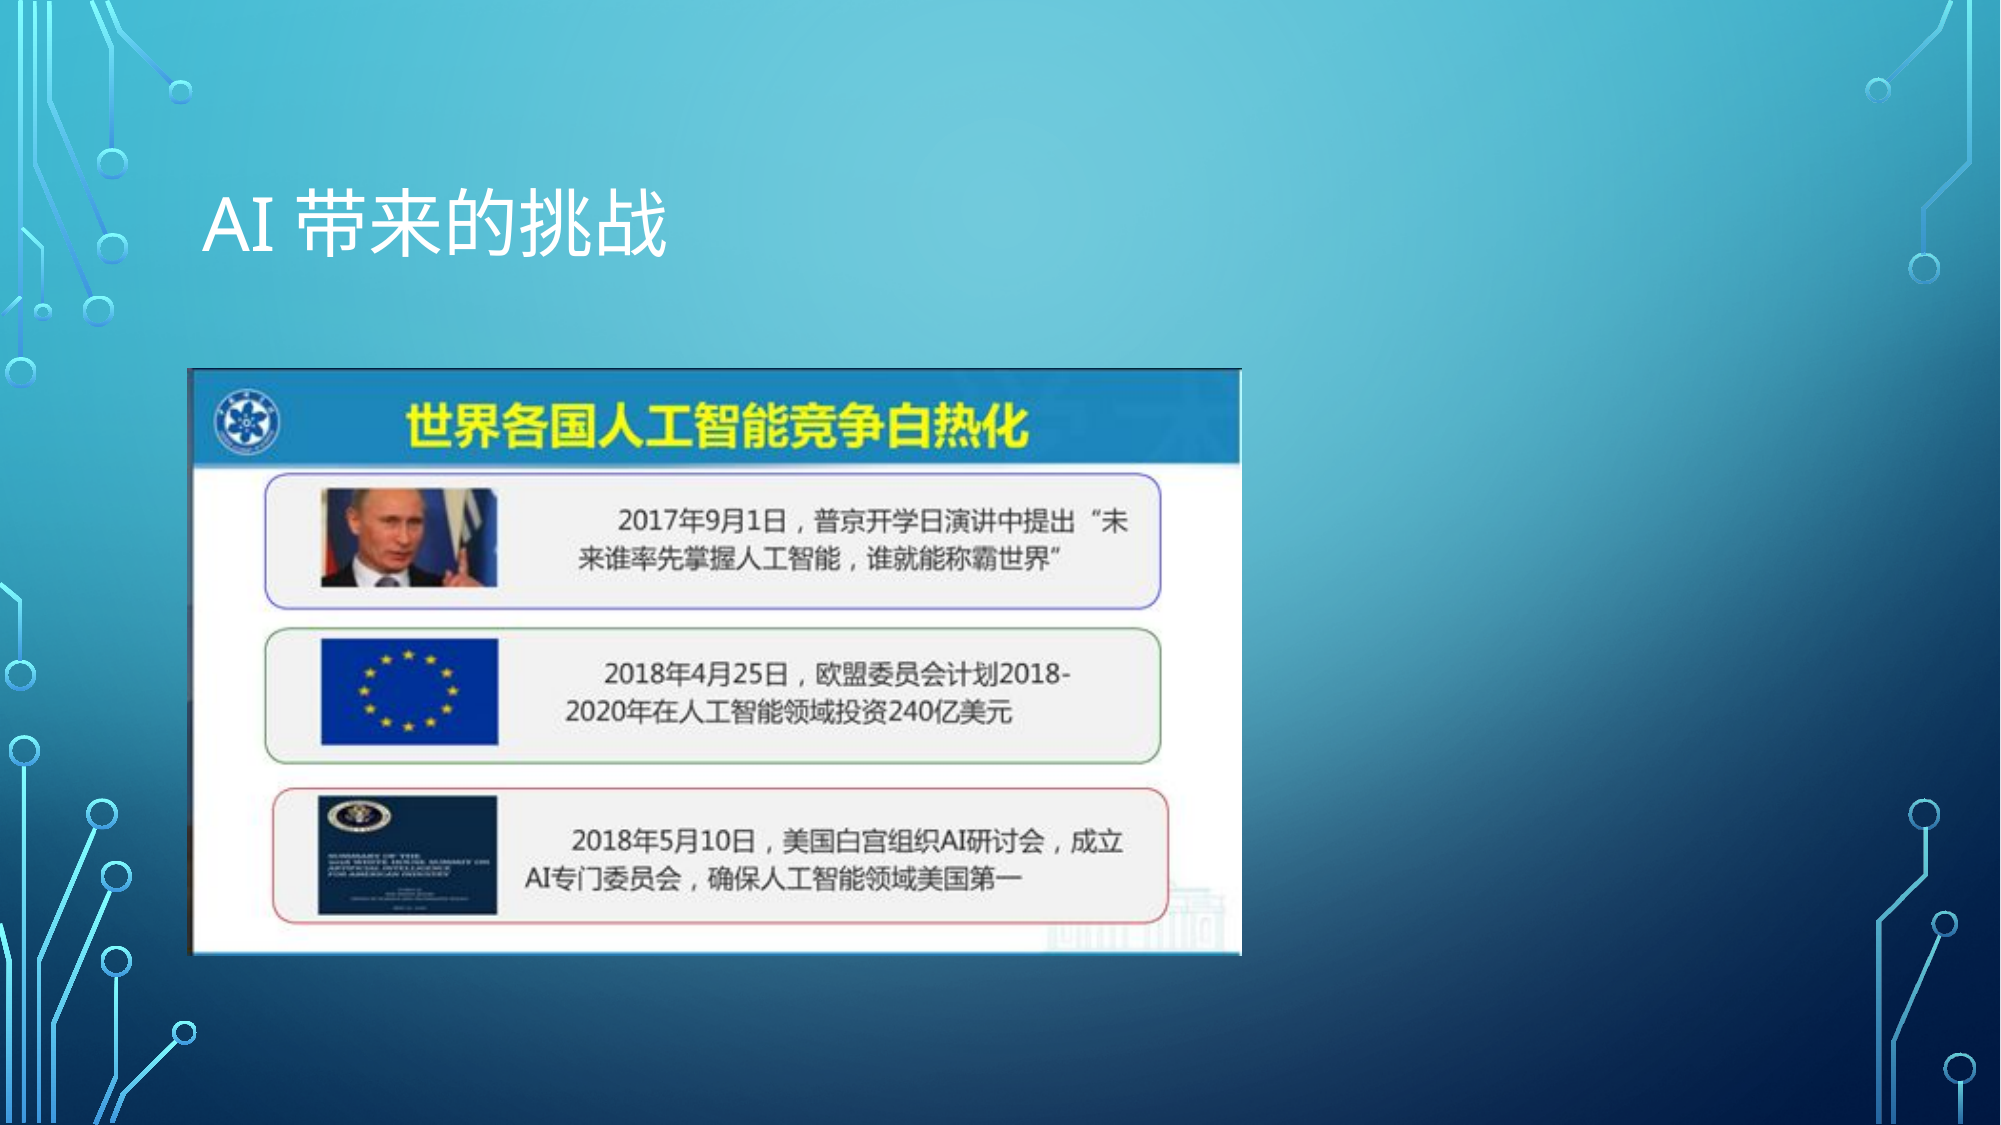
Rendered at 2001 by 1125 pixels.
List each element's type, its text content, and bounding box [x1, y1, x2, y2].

title AI带来的挑战 [187, 105, 1813, 349]
picture [186, 368, 1243, 956]
